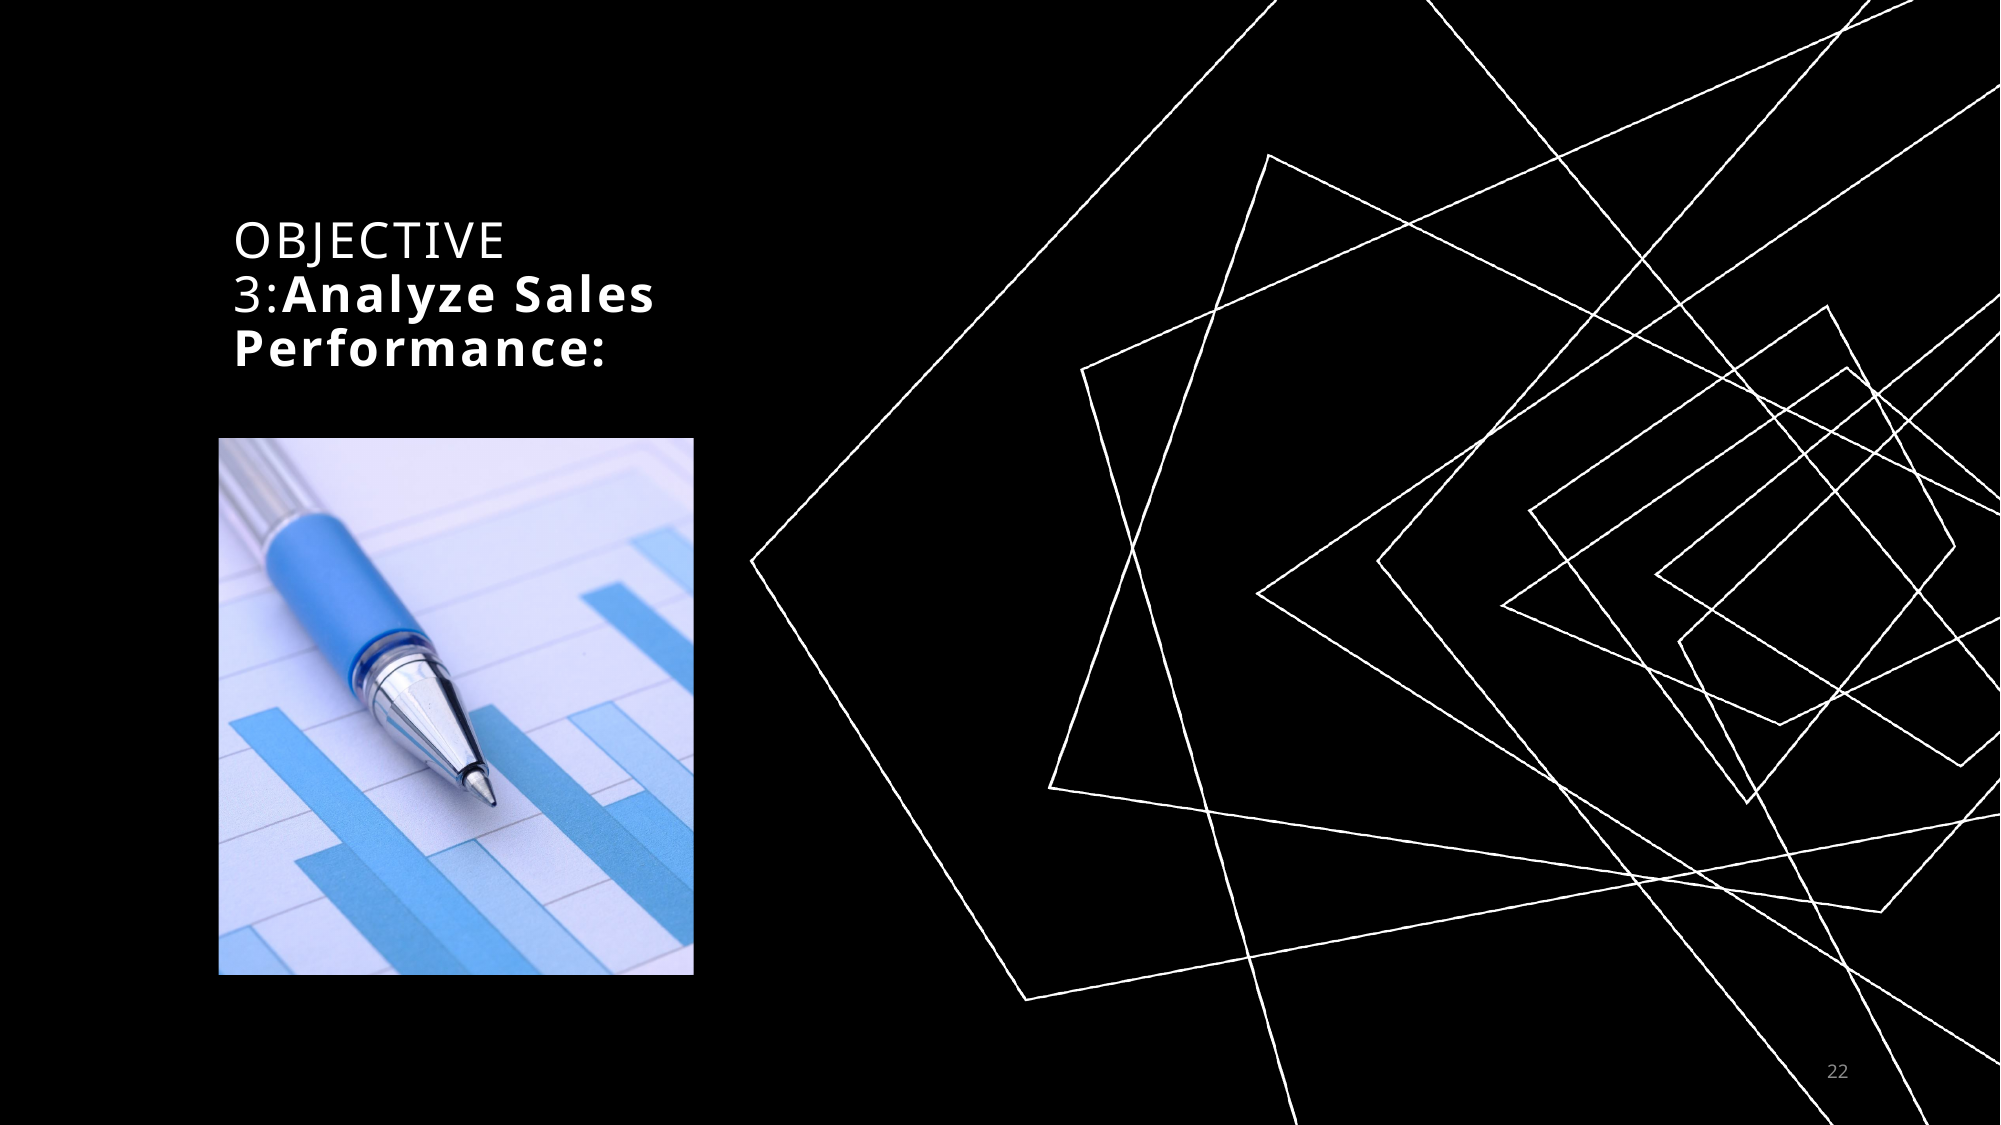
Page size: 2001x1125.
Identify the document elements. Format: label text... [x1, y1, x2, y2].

title Objective 3:Analyze Sales Performance: [218, 167, 694, 385]
picture [218, 0, 2000, 1125]
slide_number 22 [1701, 1042, 1864, 1103]
